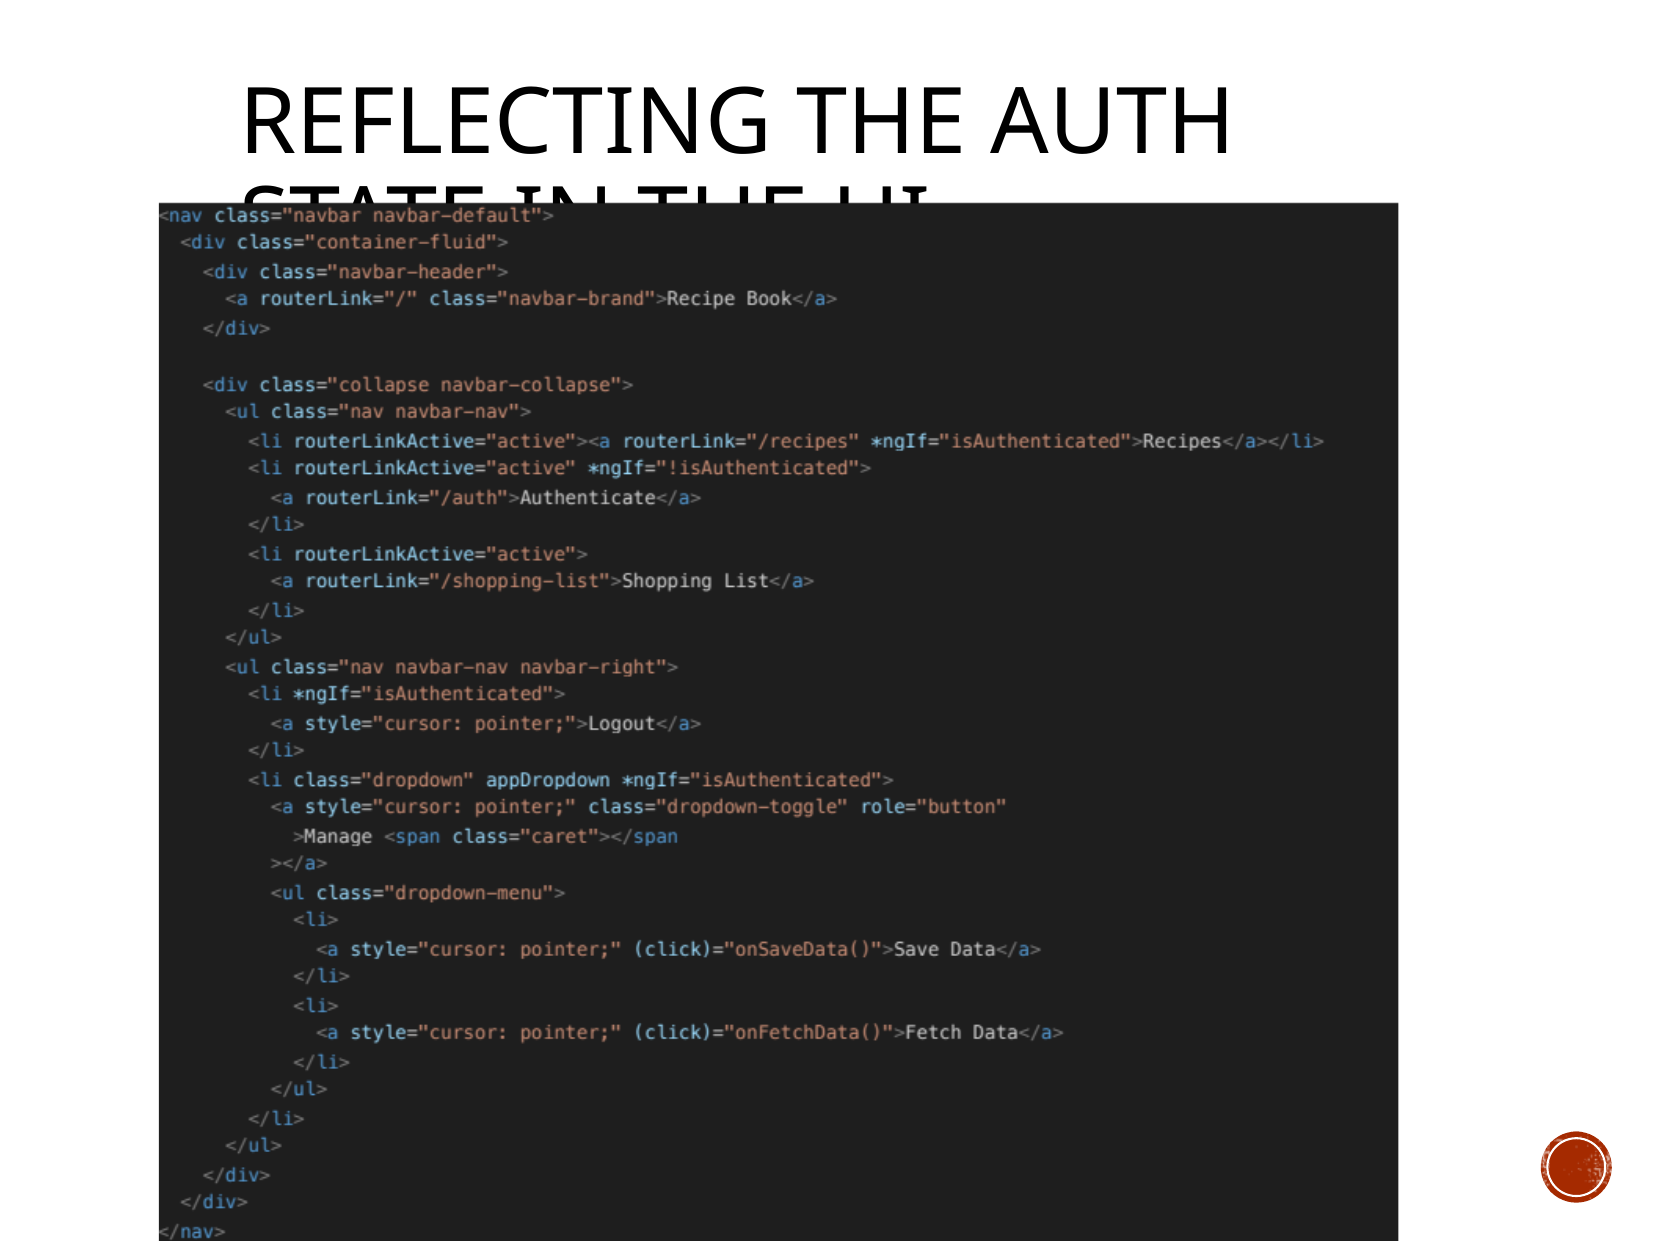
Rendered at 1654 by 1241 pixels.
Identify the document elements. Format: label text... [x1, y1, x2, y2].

title REFLECTING THE AUTH STATE IN THE UI [224, 66, 1495, 282]
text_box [163, 197, 1397, 1241]
